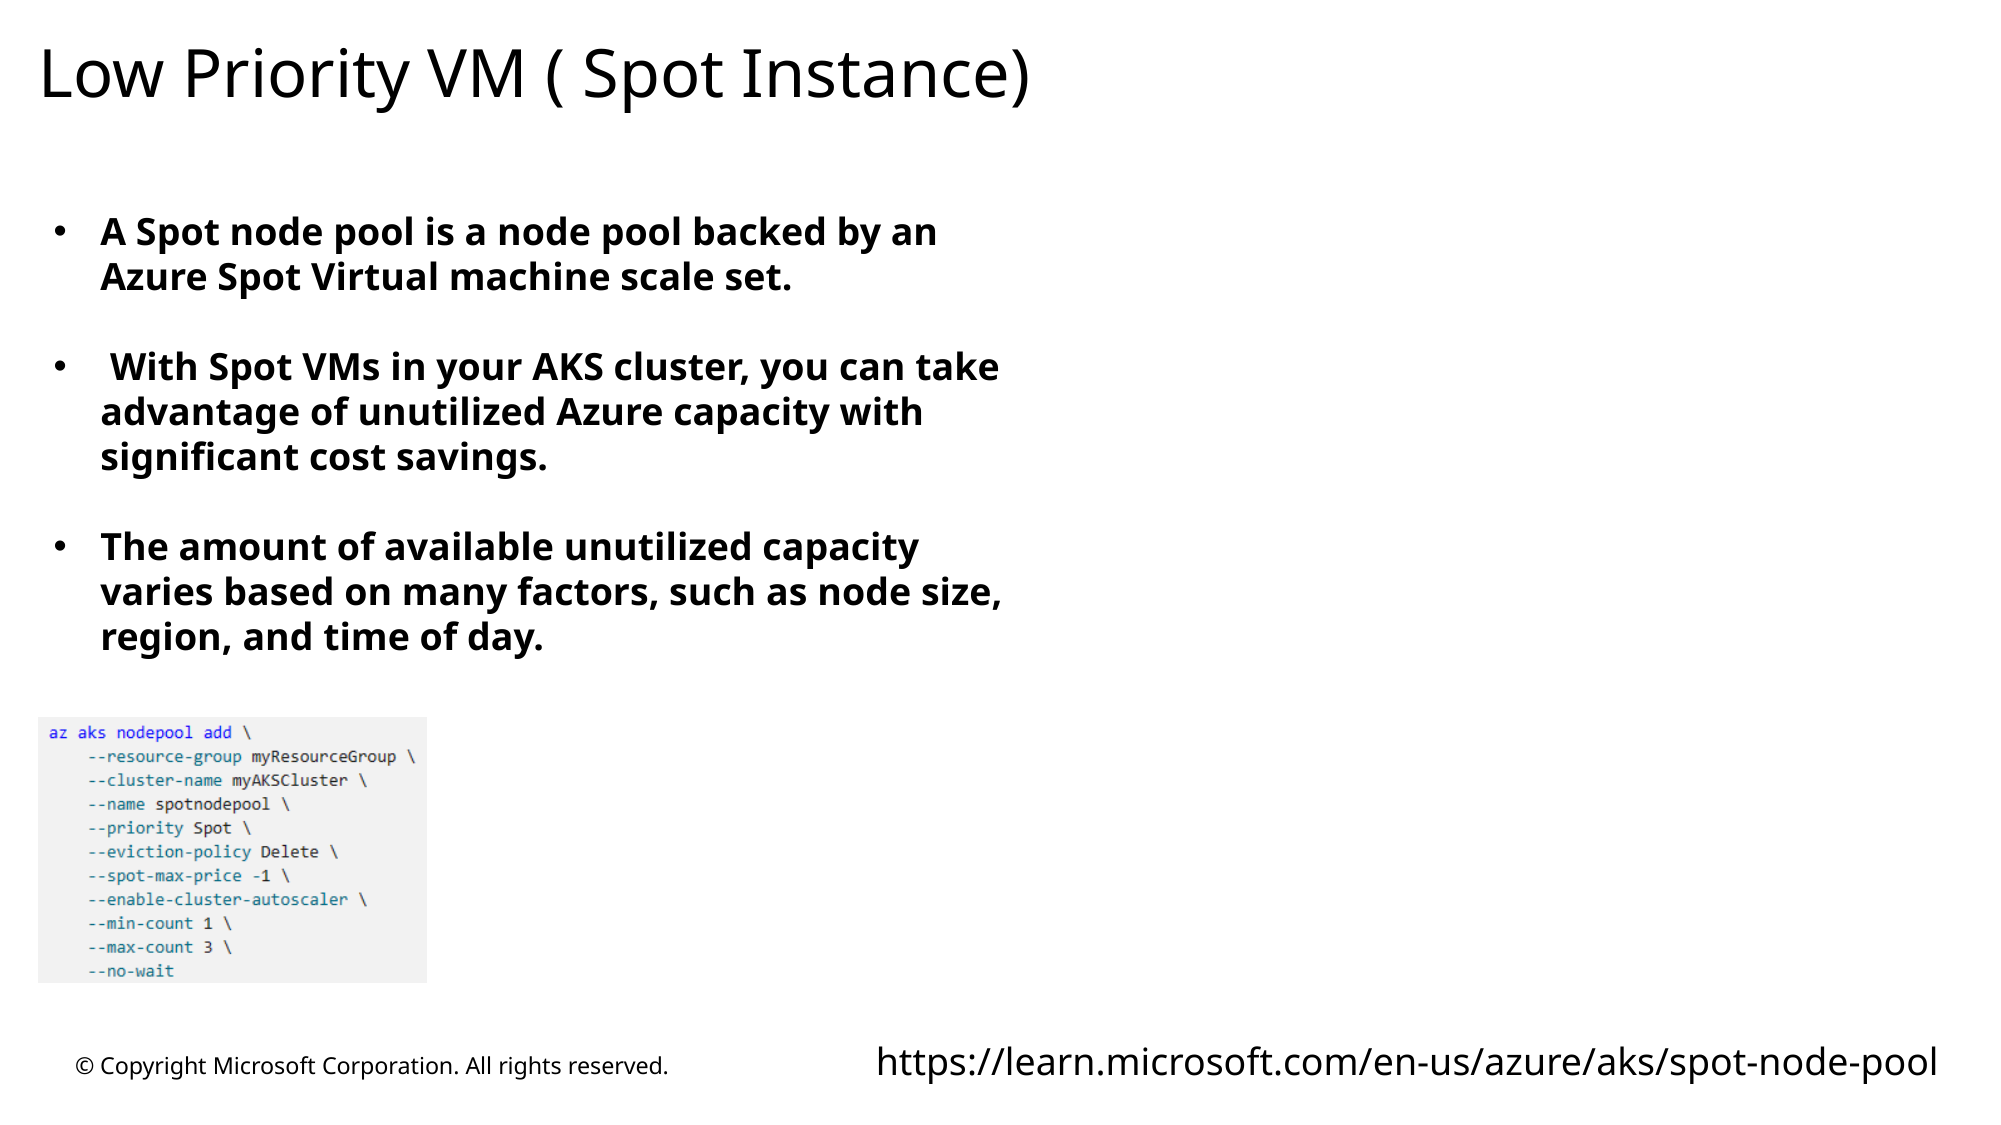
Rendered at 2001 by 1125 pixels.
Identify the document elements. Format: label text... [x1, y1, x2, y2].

text_box https://learn.microsoft.com/en-us/azure/aks/spot-node-pool [861, 1030, 1961, 1090]
picture [38, 717, 427, 984]
text_box A Spot node pool is a node pool backed by an Azure Spot Virtual machine scale set. With Spot VMs in your AKS cluster, you can take advantage of unutilized Azure capacity with significant cost savings. The amount of available unutilized capacity varies based on many factors, such as node size, region, and time of day. [38, 200, 1040, 666]
title Low Priority VM ( Spot Instance) [38, 34, 1880, 119]
